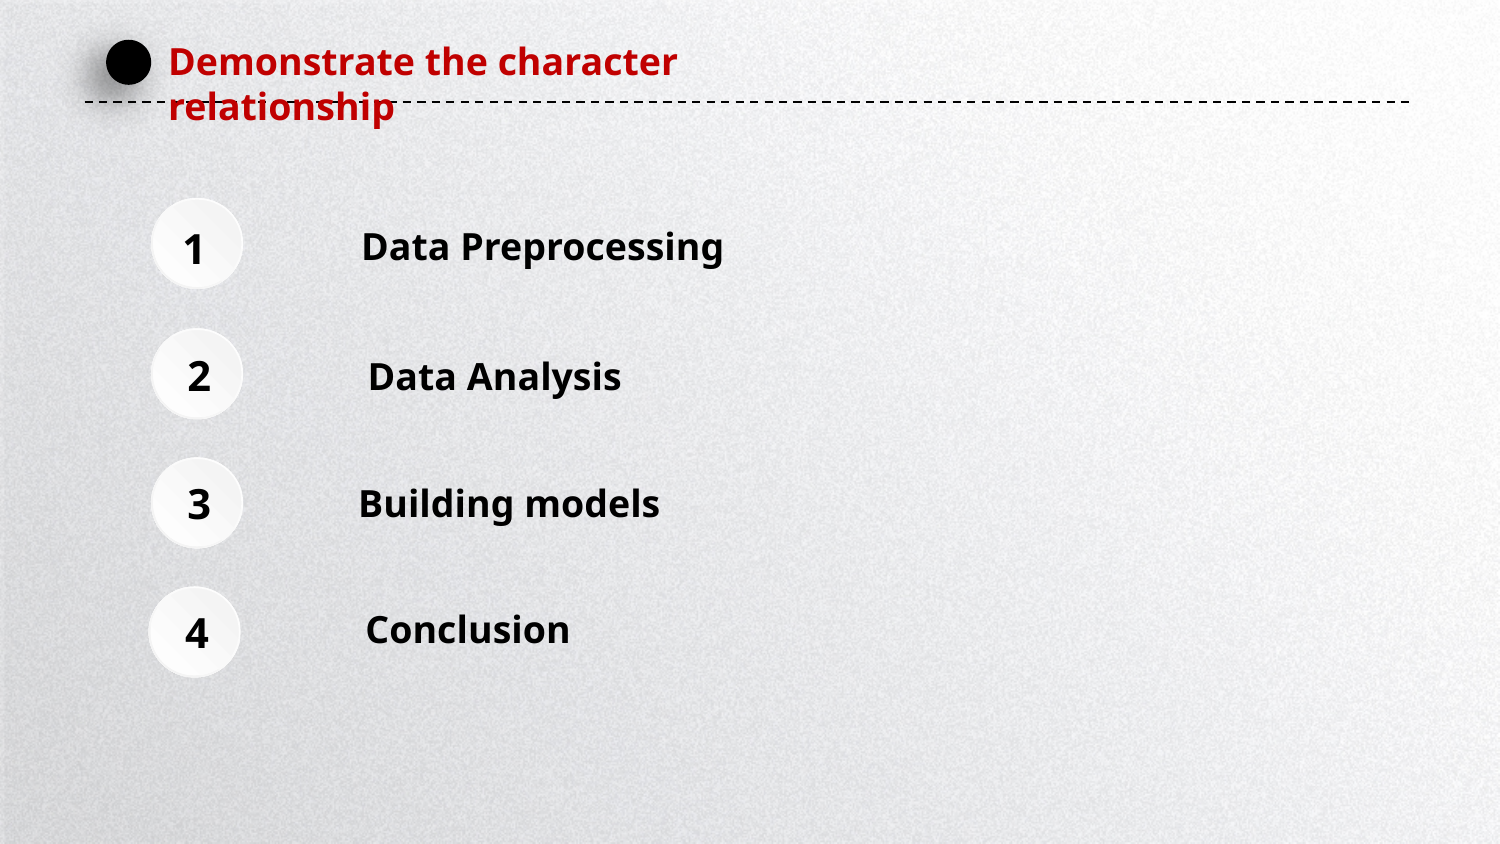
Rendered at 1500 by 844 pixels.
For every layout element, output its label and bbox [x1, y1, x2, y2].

text_box [150, 197, 244, 290]
text_box [150, 457, 244, 549]
picture [0, 0, 1500, 844]
text_box [150, 328, 244, 420]
text_box [148, 586, 241, 678]
